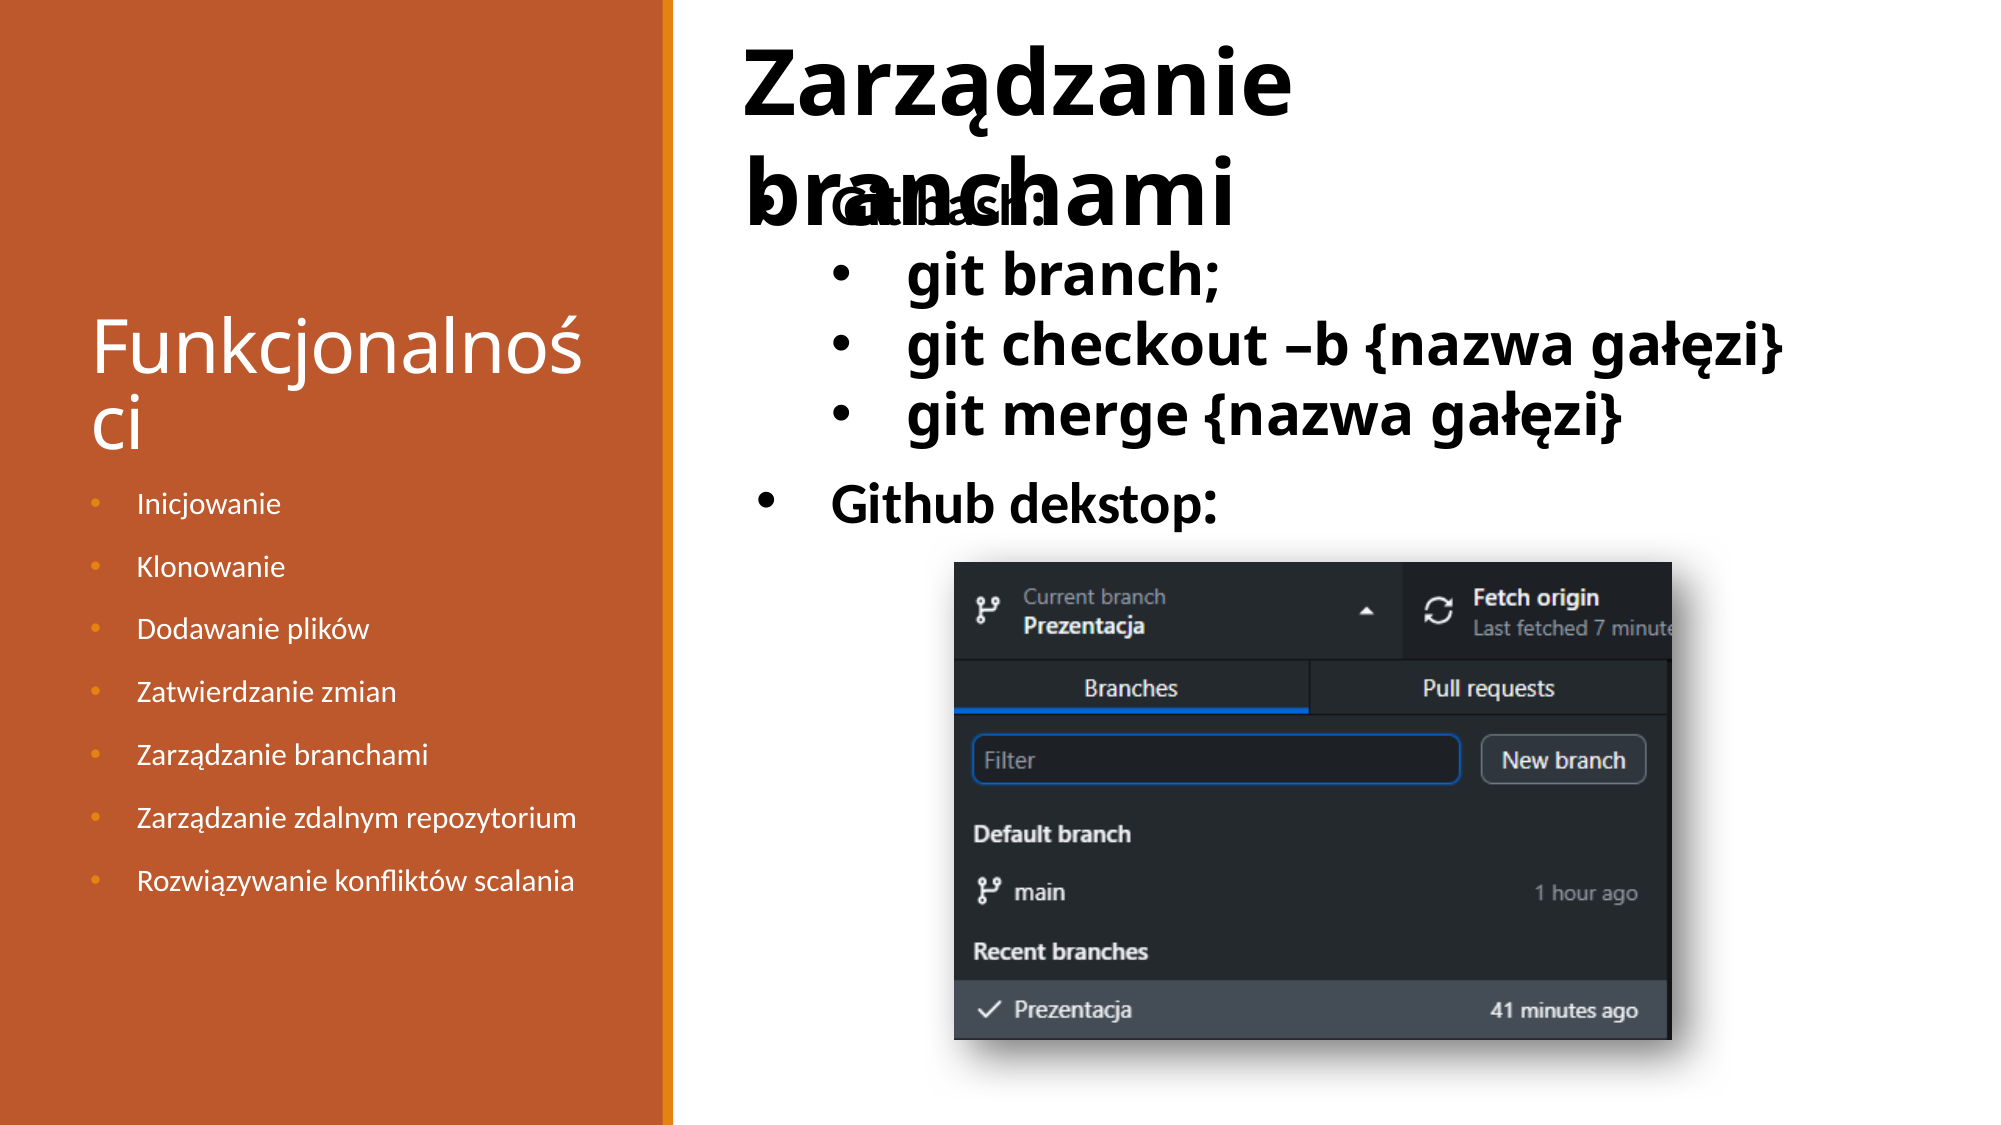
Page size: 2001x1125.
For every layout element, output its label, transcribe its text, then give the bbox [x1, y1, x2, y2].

text_box Git bash: git branch; git checkout –b {nazwa gałęzi} git merge {nazwa gałęzi} [741, 159, 1807, 455]
text_box Github dekstop: [741, 457, 1807, 543]
list Inicjowanie Klonowanie Dodawanie plików Zatwierdzanie zmian Zarządzanie branchami Zarządzanie zdalnym repozytorium Rozwiązywanie konfliktów scalania [75, 479, 600, 1035]
title Funkcjonalności [75, 97, 600, 473]
text_box Zarządzanie branchami [728, 16, 1794, 252]
picture [953, 561, 1673, 1040]
